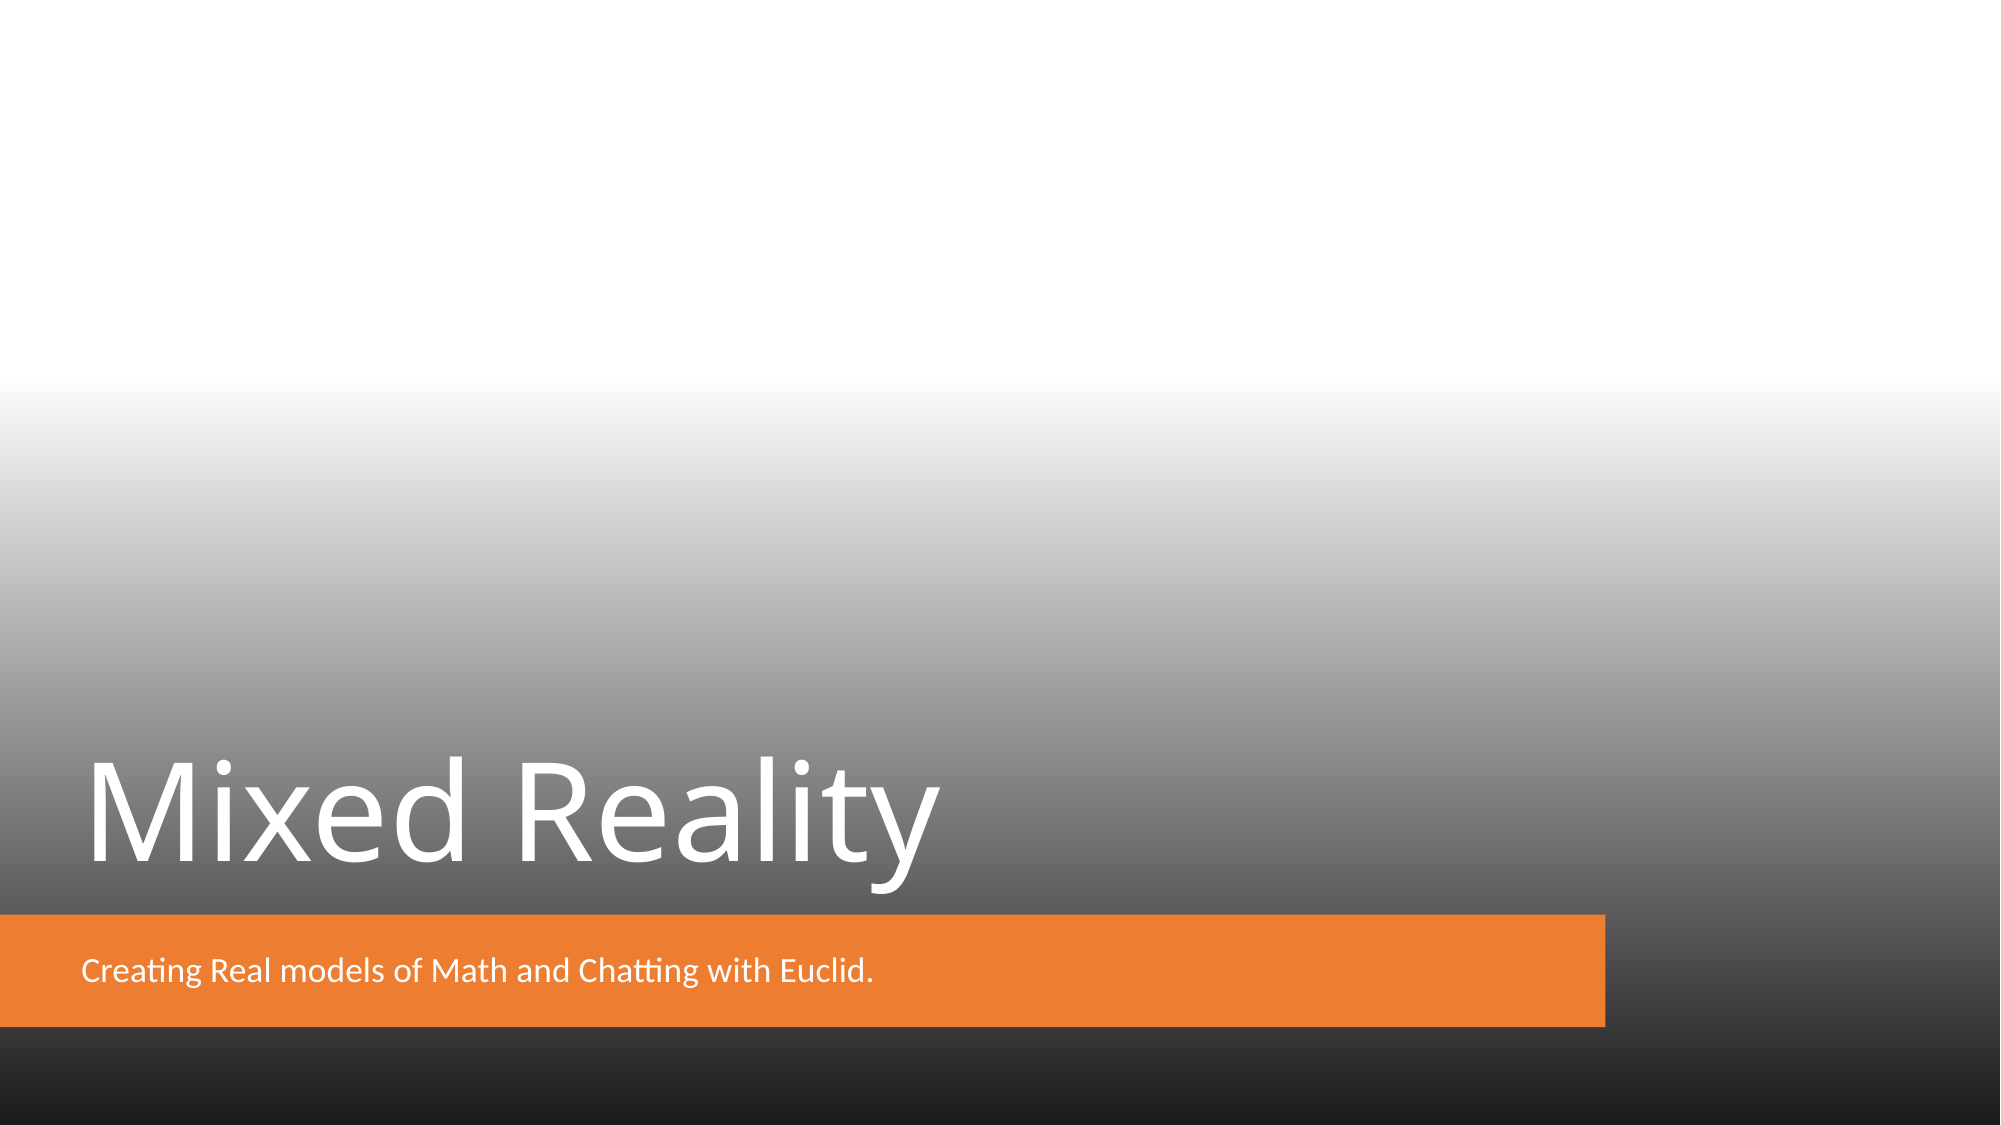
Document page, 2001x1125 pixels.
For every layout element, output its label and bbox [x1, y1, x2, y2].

list [0, 0, 2000, 1125]
